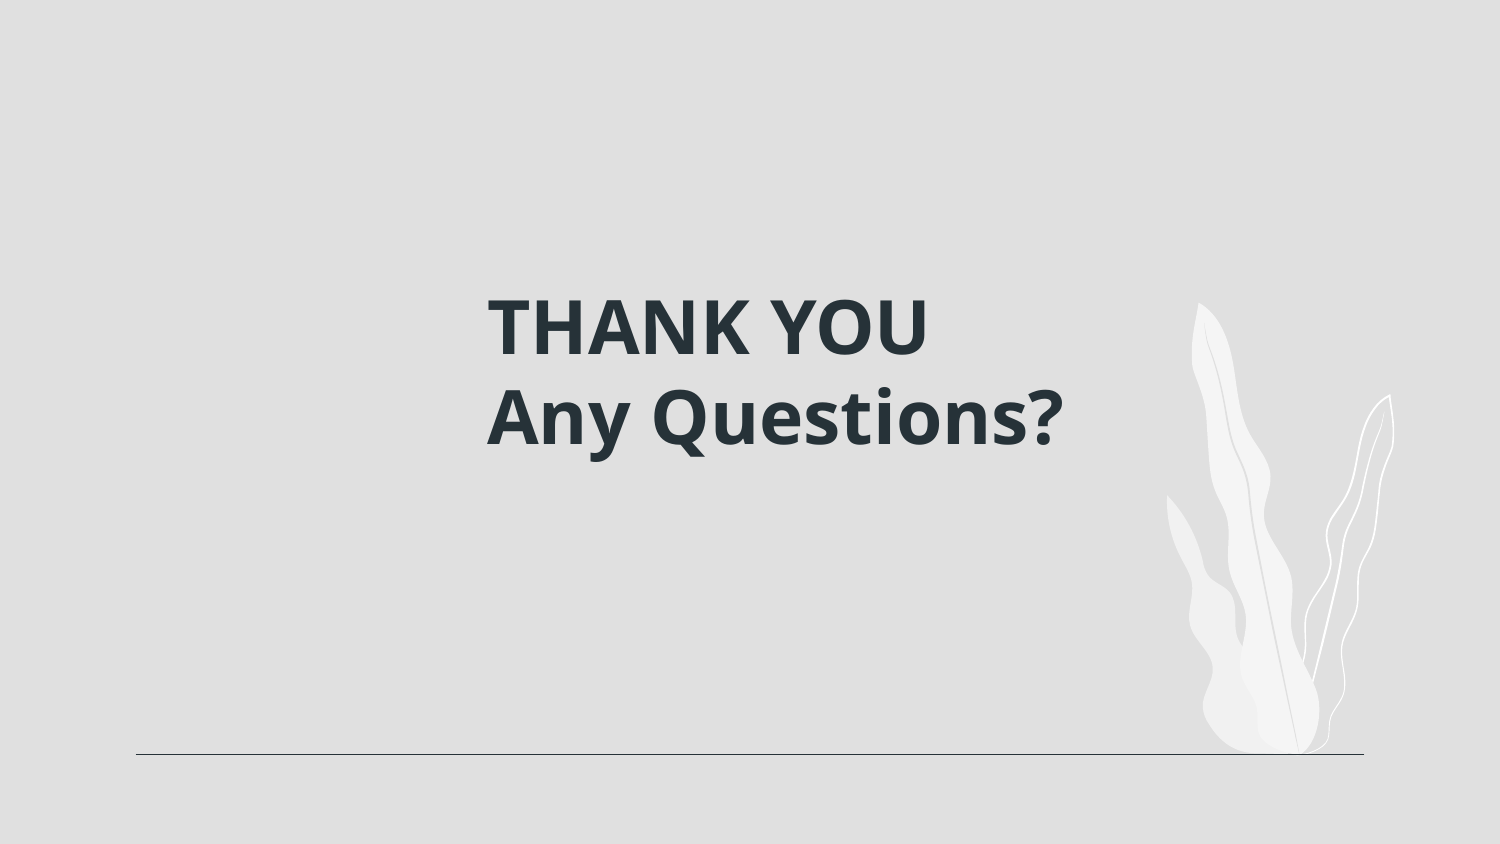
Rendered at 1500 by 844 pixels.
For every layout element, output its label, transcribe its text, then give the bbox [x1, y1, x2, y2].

title THANK YOU Any Questions? [472, 264, 1500, 366]
